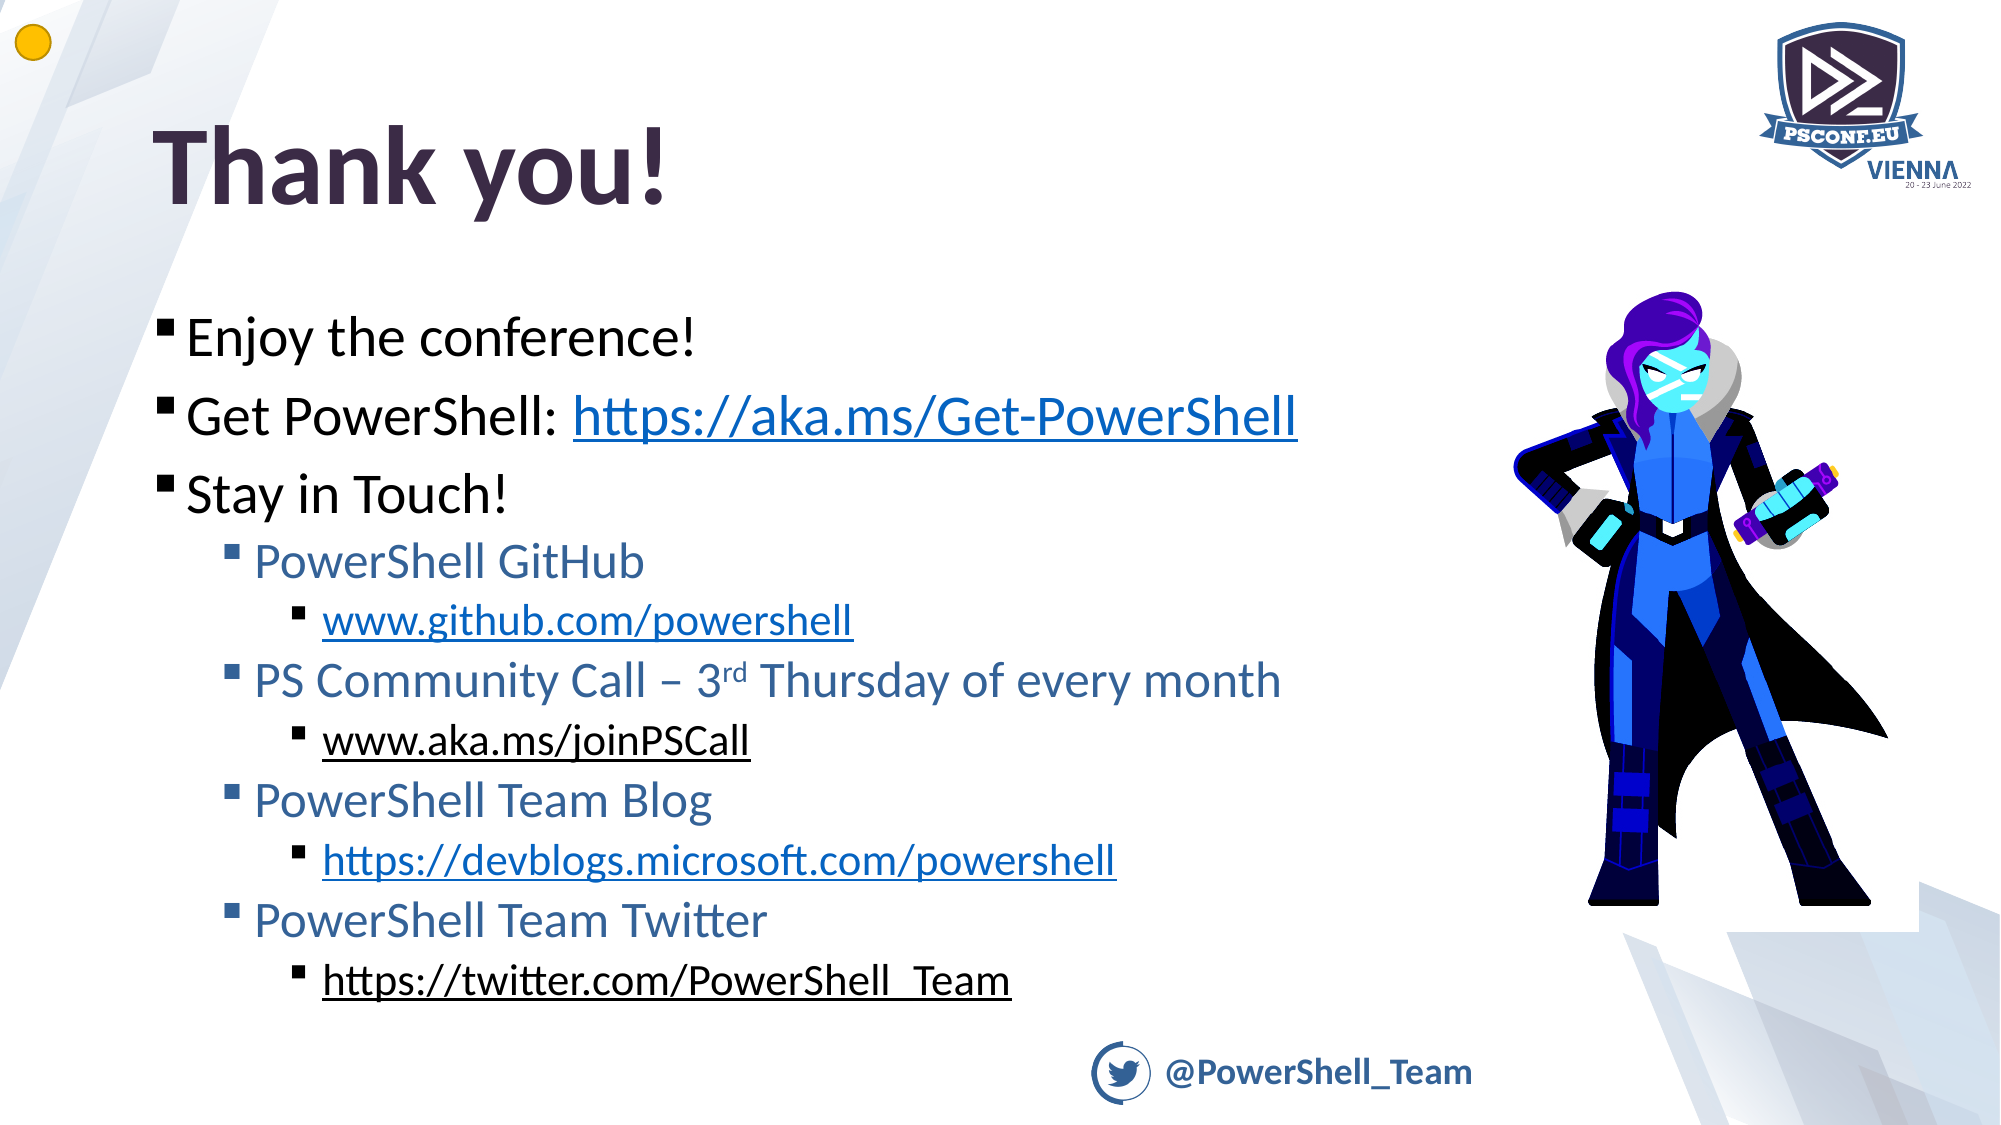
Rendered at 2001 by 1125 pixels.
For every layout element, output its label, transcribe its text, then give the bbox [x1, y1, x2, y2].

text_box [14, 23, 52, 61]
list Enjoy the conference! Get PowerShell: https://aka.ms/Get-PowerShell Stay in Touch! PowerShell GitHub www.github.com/powershell PS Community Call – 3rd Thursday of every month www.aka.ms/joinPSCall PowerShell Team Blog https://devblogs.microsoft.com/powershell PowerShell Team Twitter https://twitter.com/PowerShell_Team [137, 299, 1863, 1014]
title Thank you! [137, 59, 1735, 278]
picture [0, 0, 2000, 1125]
